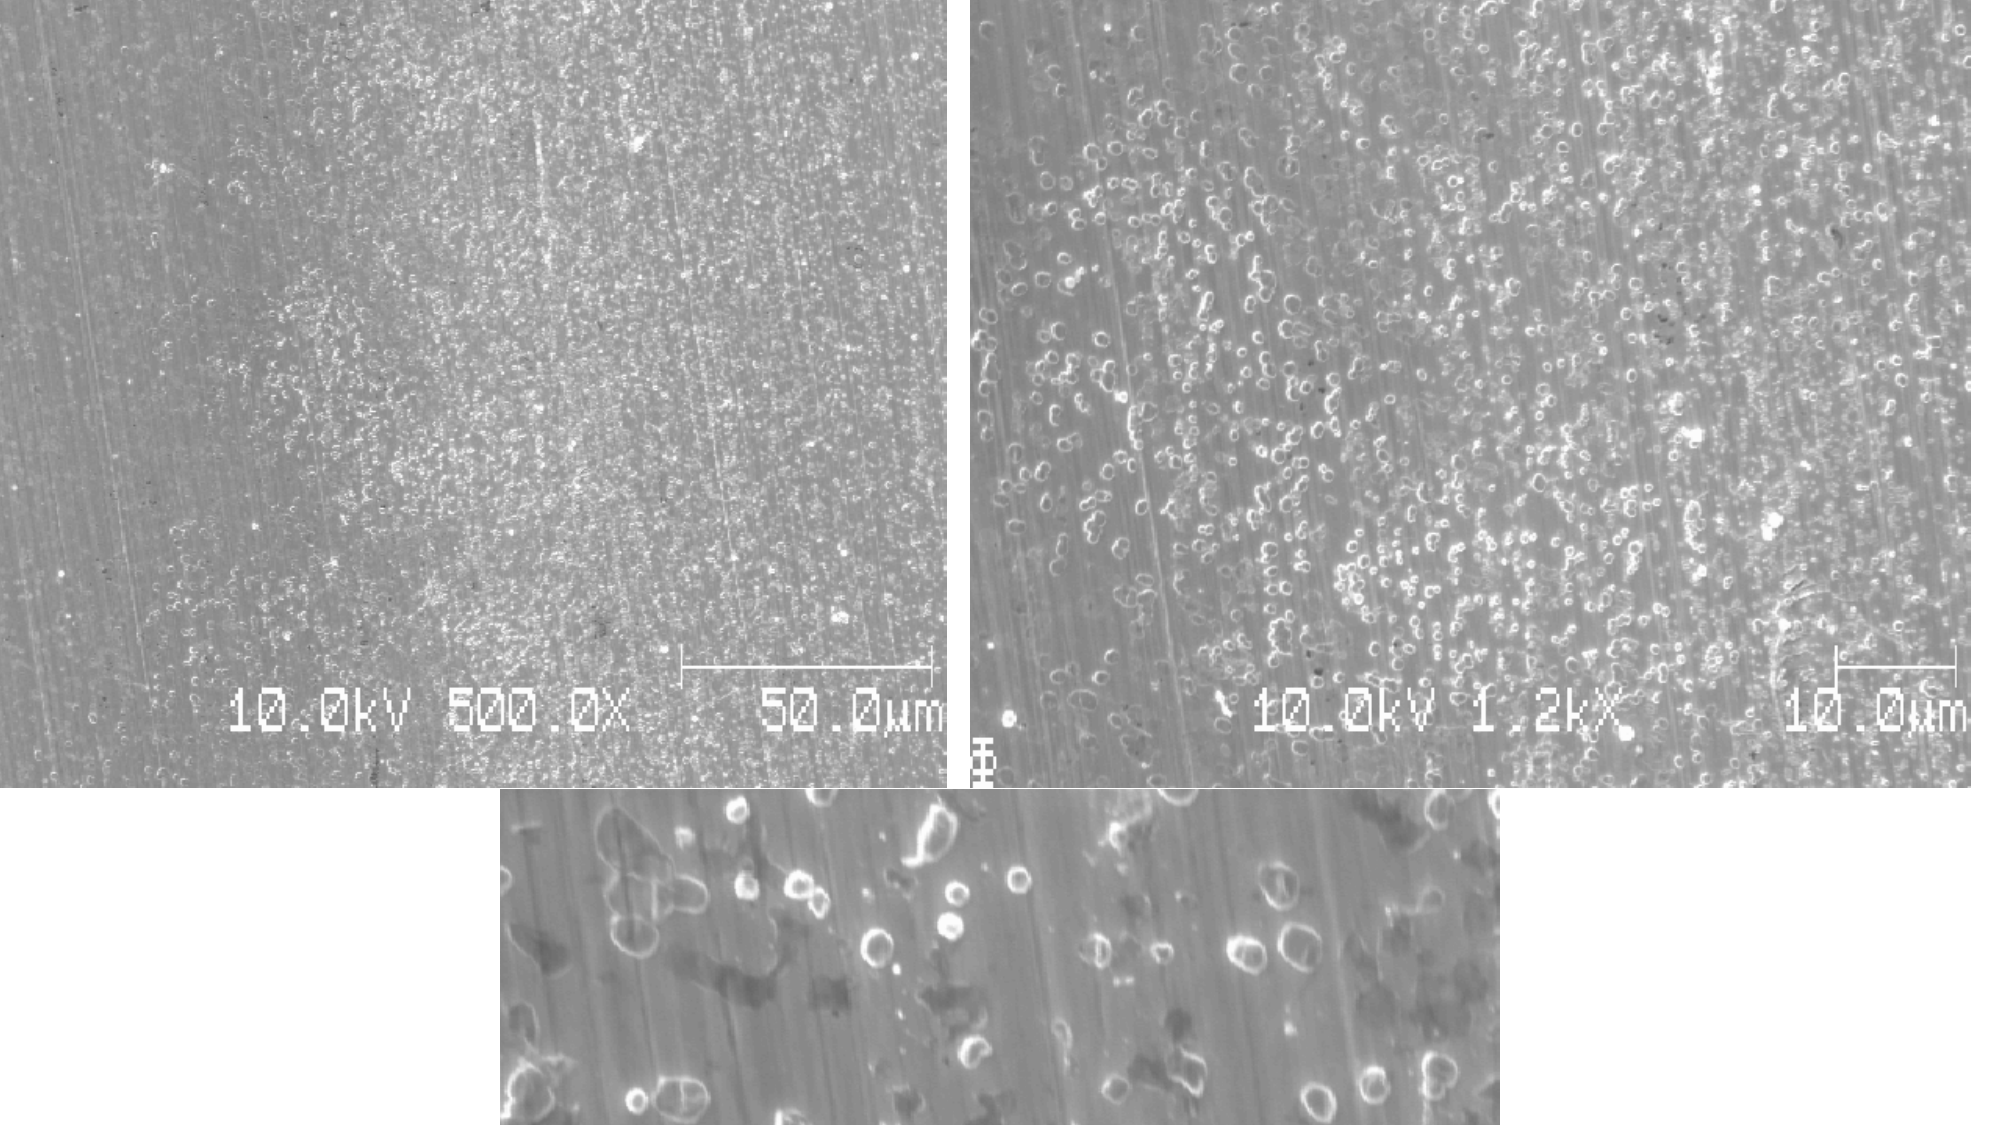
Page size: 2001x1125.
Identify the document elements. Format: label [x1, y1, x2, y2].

picture [970, 0, 1971, 788]
picture [0, 0, 947, 788]
picture [499, 789, 1500, 1125]
